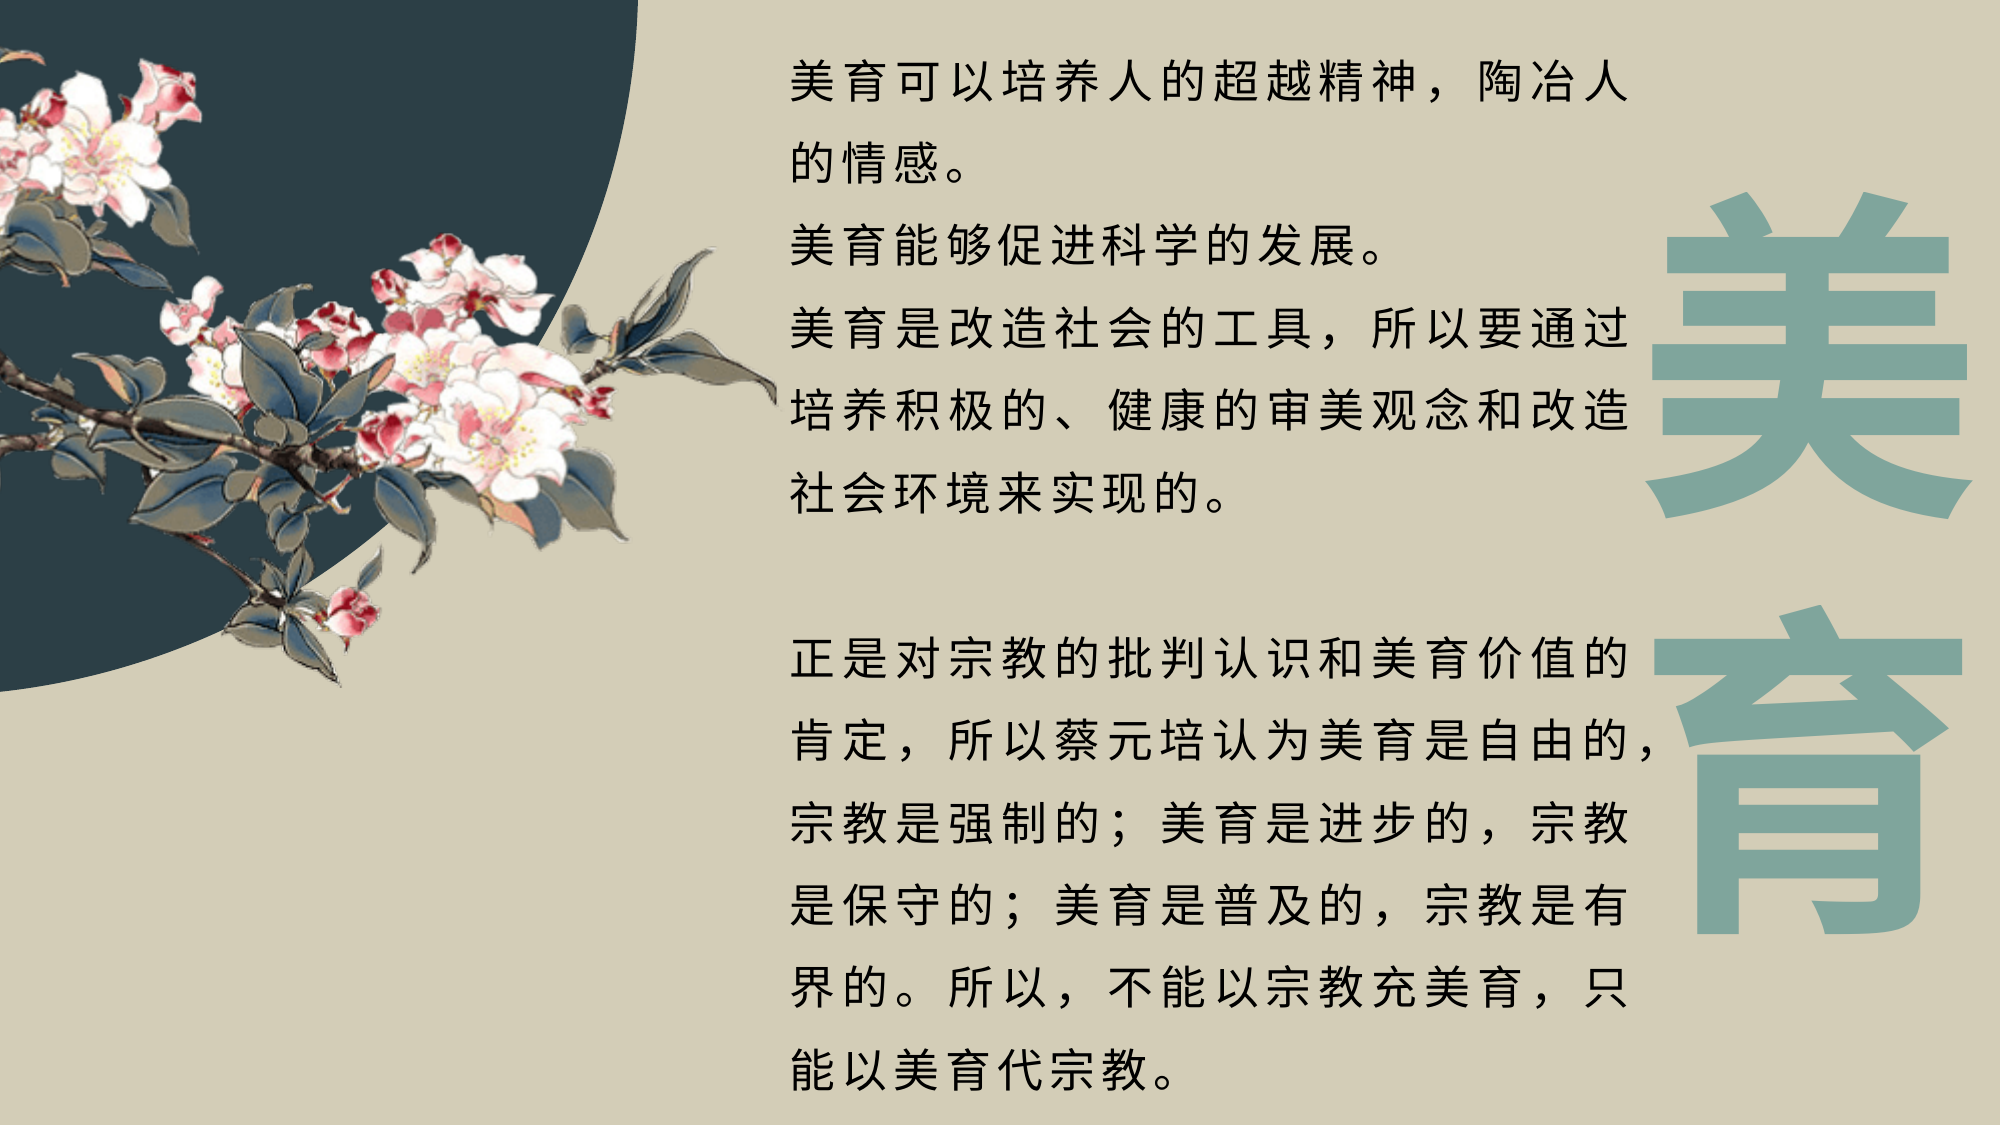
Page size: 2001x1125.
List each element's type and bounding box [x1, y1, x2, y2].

picture [0, 0, 785, 688]
text_box [0, 0, 2000, 1125]
